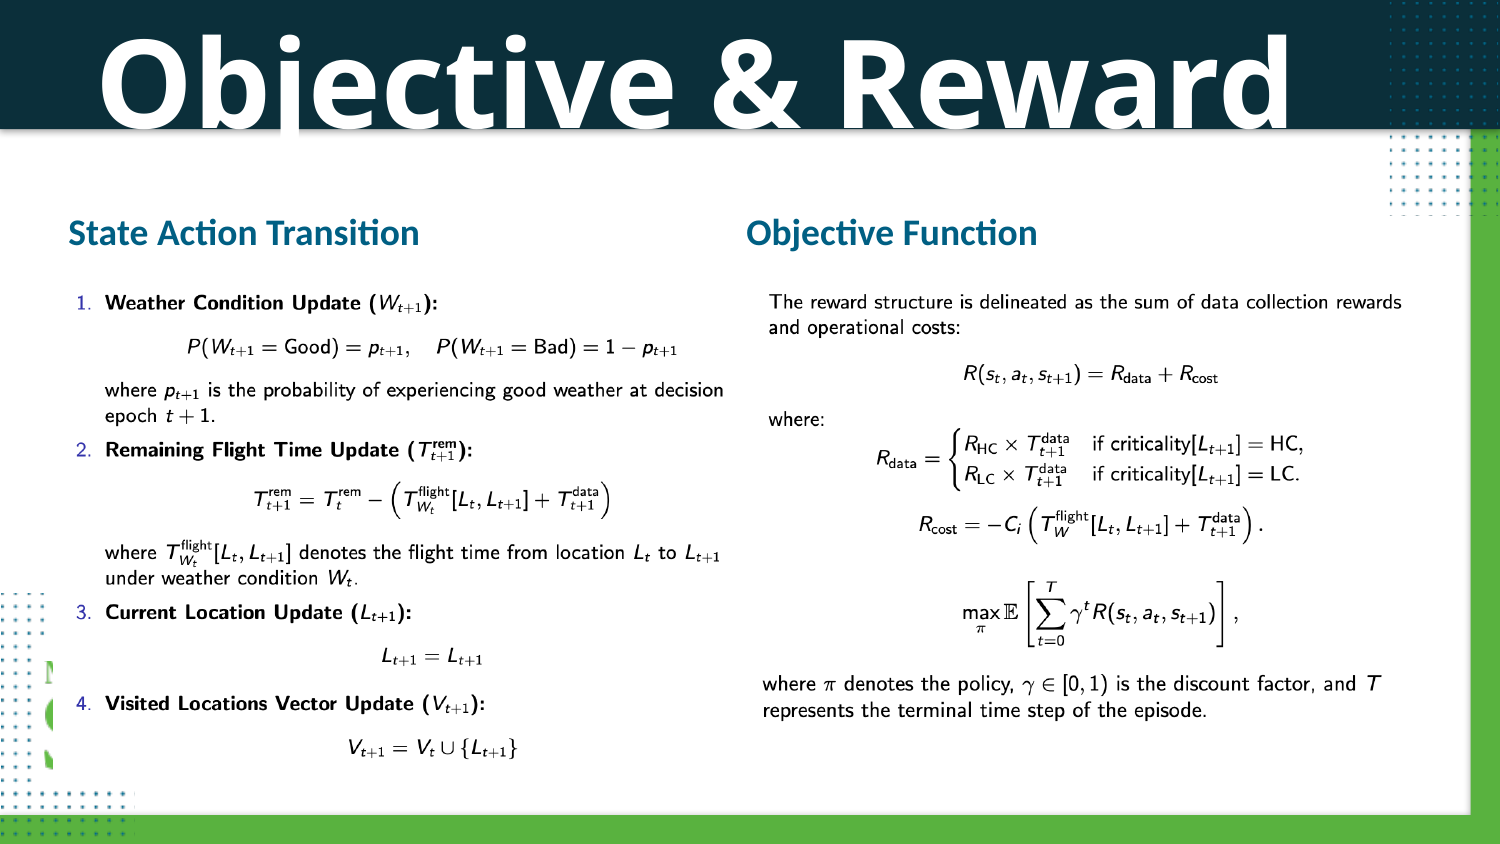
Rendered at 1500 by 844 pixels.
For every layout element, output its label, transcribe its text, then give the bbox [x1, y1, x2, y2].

picture [756, 563, 1447, 733]
text_box Objective Function [731, 200, 1252, 260]
text_box State Action Transition [53, 200, 574, 261]
picture [53, 278, 744, 770]
picture [756, 278, 1416, 550]
text_box Objective & Reward [80, 0, 1455, 130]
